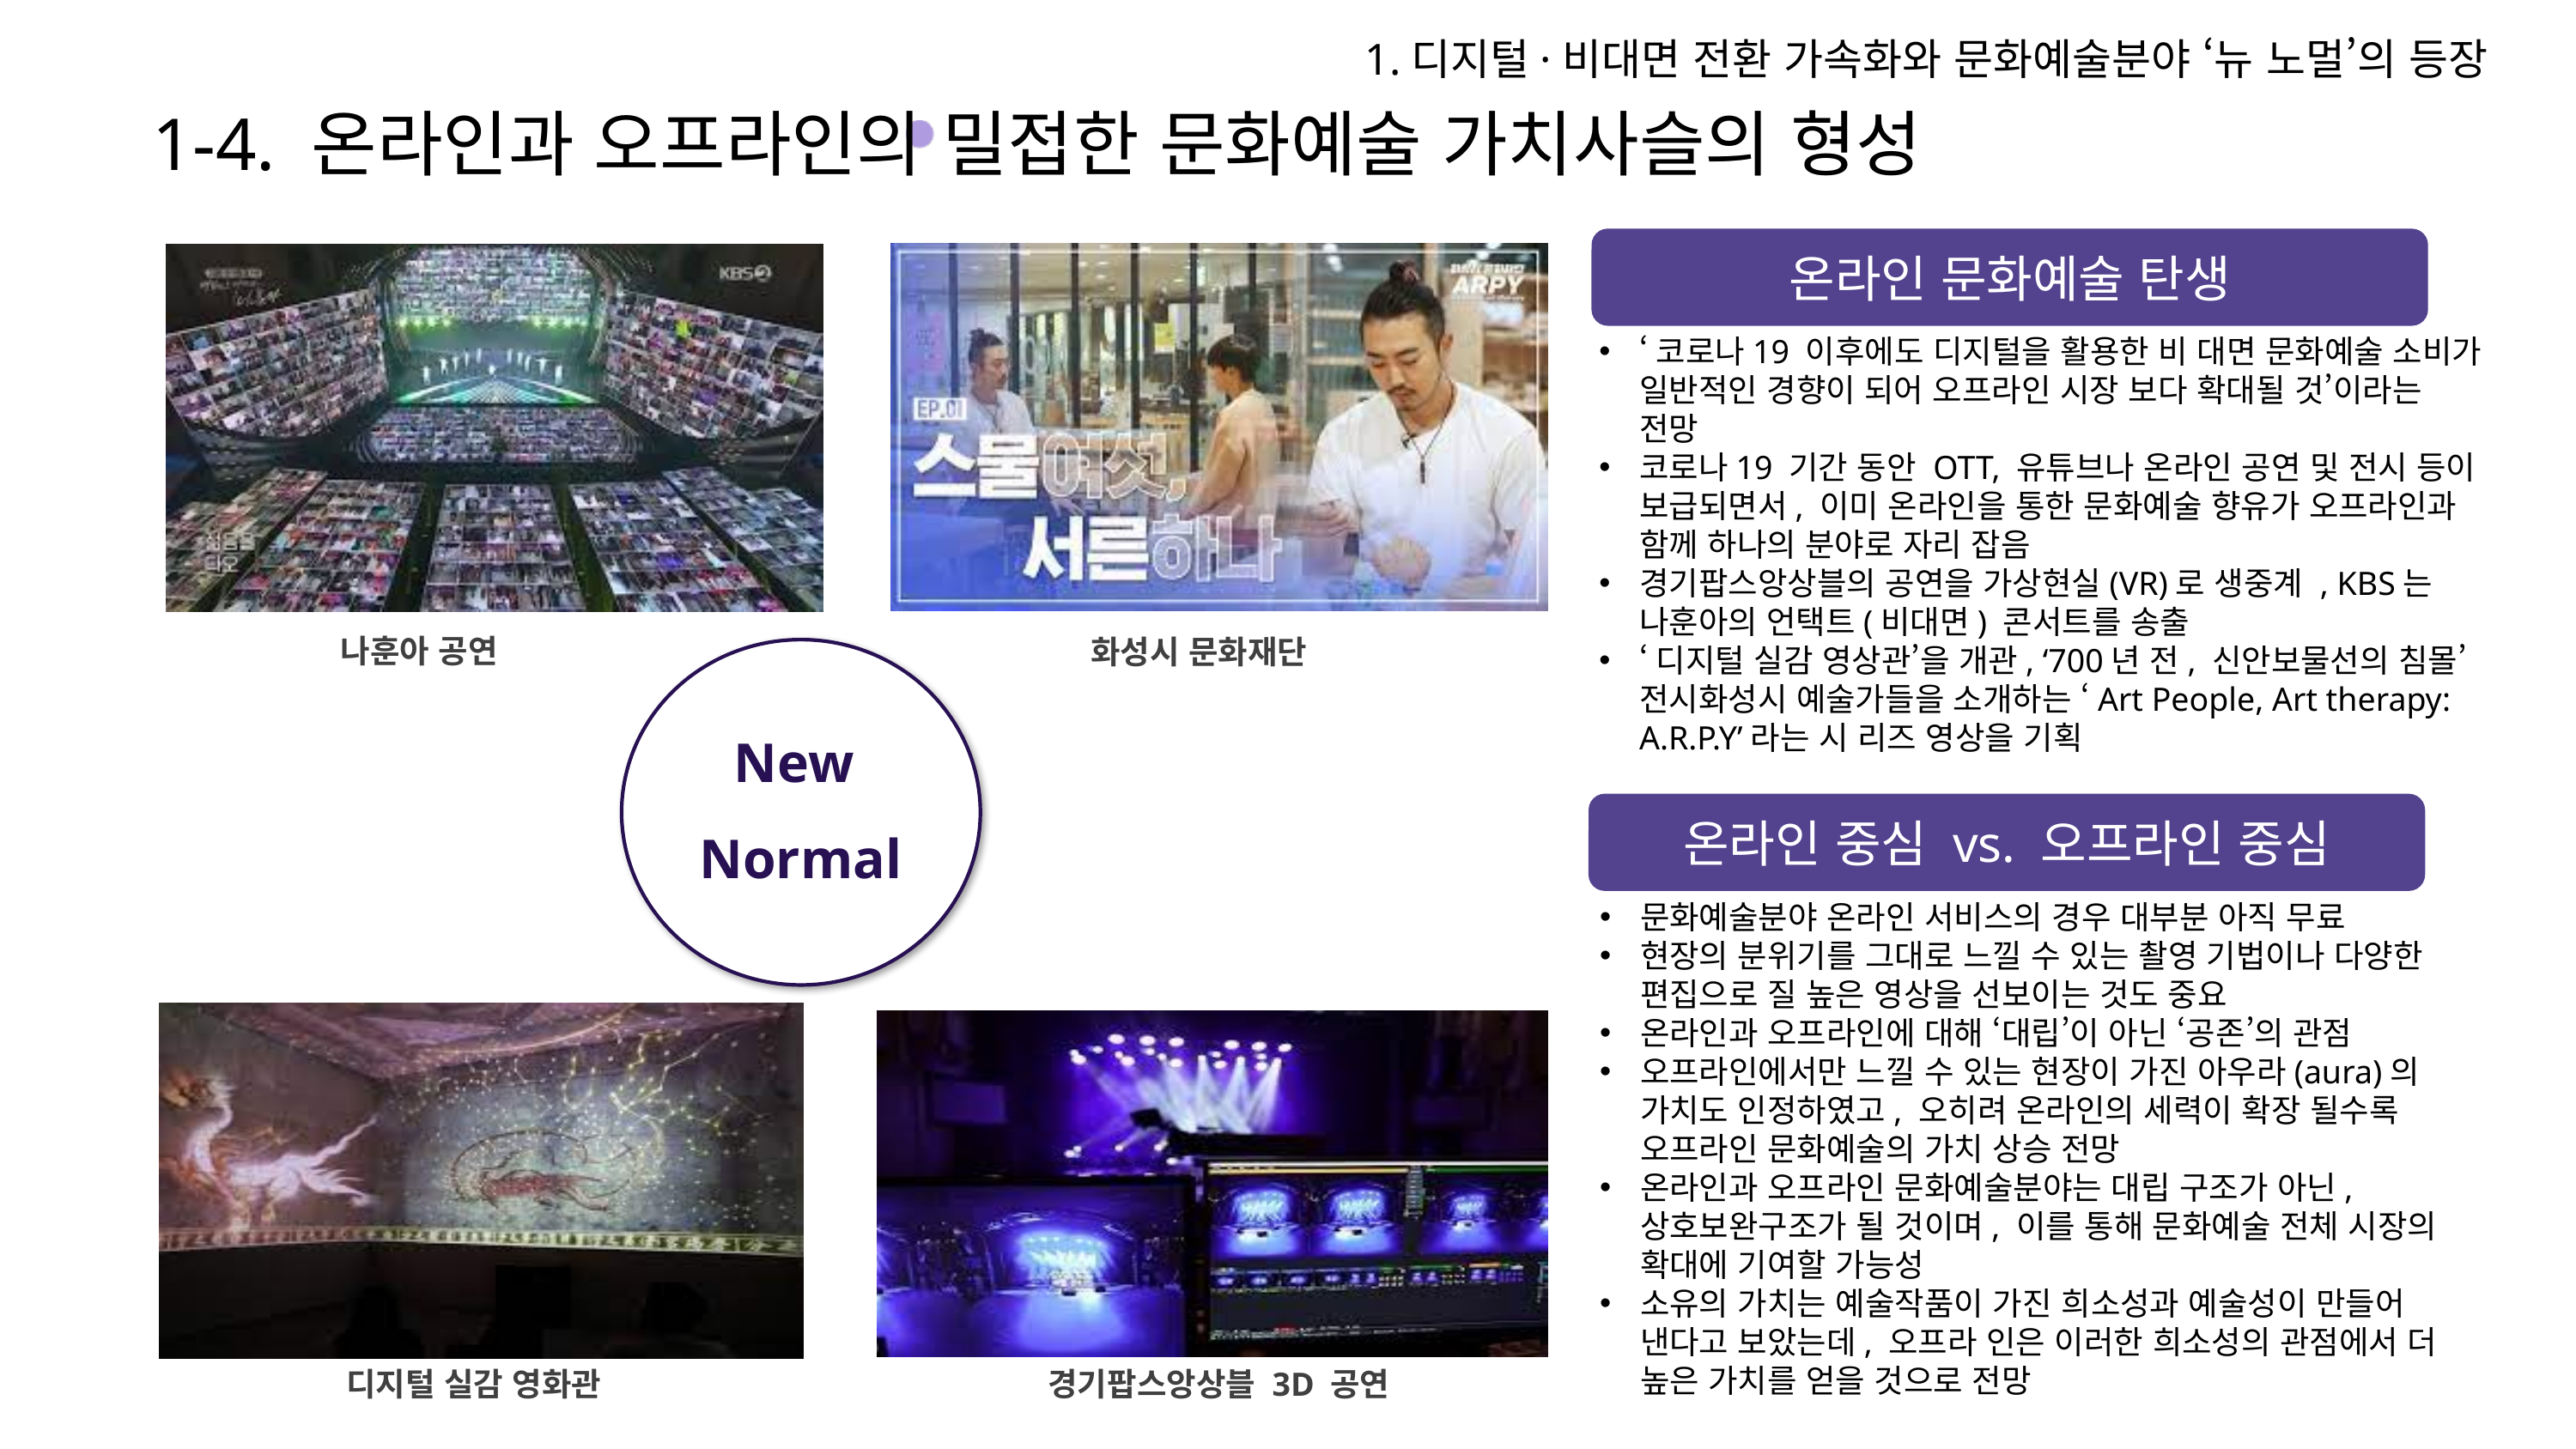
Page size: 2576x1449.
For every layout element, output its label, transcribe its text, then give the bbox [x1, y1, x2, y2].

text_box New Normal [621, 640, 981, 985]
text_box ‘코로나19 이후에도 디지털을 활용한 비 대면 문화예술 소비가 일반적인 경향이 되어 오프라인 시장 보다 확대될 것’이라는 전망 코로나19 기간 동안 OTT, 유튜브나 온라인 공연 및 전시 등이 보급되면서, 이미 온라인을 통한 문화예술 향유가 오프라인과 함께 하나의 분야로 자리 잡음 경기팝스앙상블의 공연을 가상현실(VR)로 생중계 , KBS는 나훈아의 언택트(비대면) 콘서트를 송출 ‘디지털 실감 영상관’을 개관, ‘700년 전, 신안보물선의 침몰’ 전시화성시 예술가들을 소개하는 ‘Art People, Art therapy: A.R.P.Y’라는 시 리즈 영상을 기획 [1586, 324, 2503, 763]
text_box 1-4. 온라인과 오프라인의 밀접한 문화예술 가치사슬의 형성 [139, 92, 2526, 191]
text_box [906, 120, 934, 149]
picture [876, 1010, 1548, 1357]
text_box 나훈아 공연 [203, 624, 635, 676]
picture [165, 243, 823, 612]
text_box 문화예술분야 온라인 서비스의 경우 대부분 아직 무료 현장의 분위기를 그대로 느낄 수 있는 촬영 기법이나 다양한 편집으로 질 높은 영상을 선보이는 것도 중요 온라인과 오프라인에 대해 ‘대립’이 아닌 ‘공존’의 관점 오프라인에서만 느낄 수 있는 현장이 가진 아우라(aura)의 가치도 인정하였고, 오히려 온라인의 세력이 확장 될수록 오프라인 문화예술의 가치 상승 전망 온라인과 오프라인 문화예술분야는 대립 구조가 아닌, 상호보완구조가 될 것이며, 이를 통해 문화예술 전체 시장의 확대에 기여할 가능성 소유의 가치는 예술작품이 가진 희소성과 예술성이 만들어 낸다고 보았는데, 오프라 인은 이러한 희소성의 관점에서 더 높은 가치를 얻을 것으로 전망 [1587, 890, 2504, 1406]
picture [158, 1003, 804, 1359]
text_box 온라인 문화예술 탄생 [1589, 227, 2430, 328]
text_box 경기팝스앙상블 3D 공연 [1002, 1365, 1436, 1409]
text_box 온라인 중심 vs. 오프라인 중심 [1586, 791, 2427, 890]
text_box 1.디지털·비대면 전환 가속화와 문화예술분야 ‘뉴 노멀’의 등장 [1352, 26, 2566, 90]
text_box 화성시 문화재단 [982, 625, 1416, 677]
text_box 디지털 실감 영화관 [257, 1366, 690, 1410]
picture [890, 243, 1548, 611]
